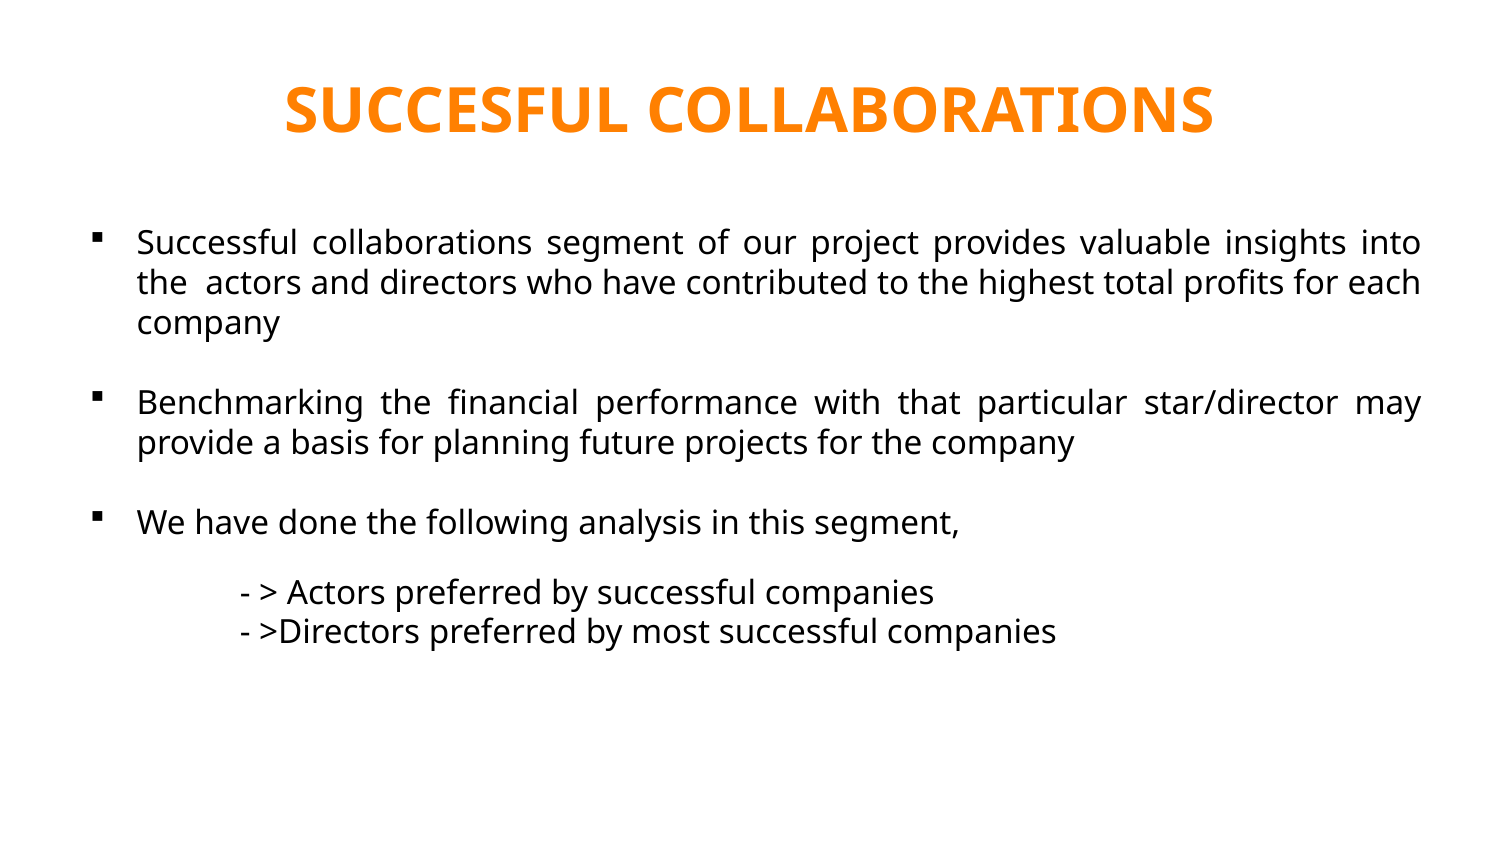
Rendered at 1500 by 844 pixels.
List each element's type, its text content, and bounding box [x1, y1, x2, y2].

title SUCCESFUL COLLABORATIONS [75, 67, 1425, 147]
text_box Successful collaborations segment of our project provides valuable insights into the actors and directors who have contributed to the highest total profits for each company Benchmarking the financial performance with that particular star/director may provide a basis for planning future projects for the company We have done the following analysis in this segment, - > Actors preferred by successful companies - >Directors preferred by most successful companies [75, 214, 1439, 658]
